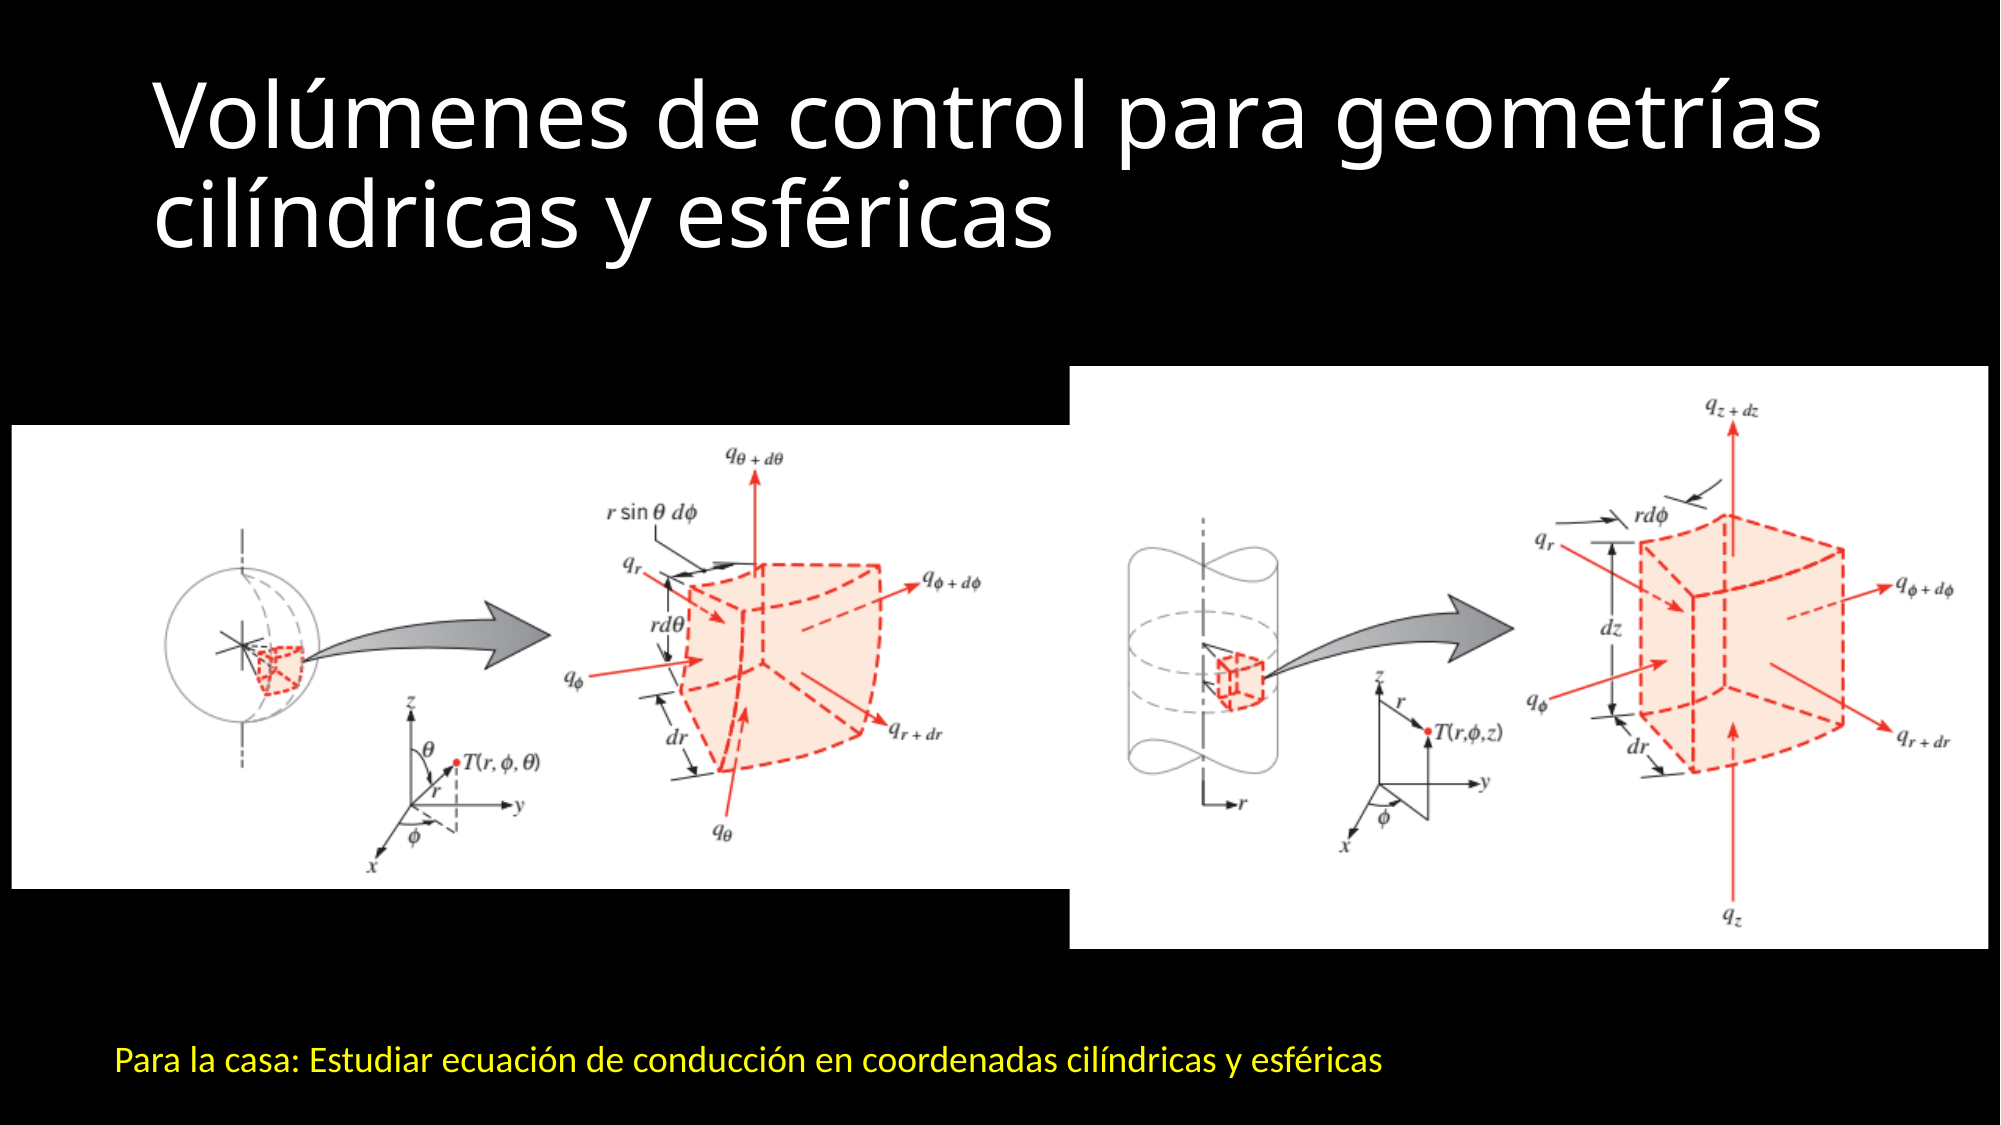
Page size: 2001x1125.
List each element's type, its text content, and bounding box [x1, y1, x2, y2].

picture [11, 366, 1989, 949]
text_box Para la casa: Estudiar ecuación de conducción en coordenadas cilíndricas y esféricas [99, 1028, 1400, 1088]
title Volúmenes de control para geometrías cilíndricas y esféricas [137, 59, 1863, 278]
